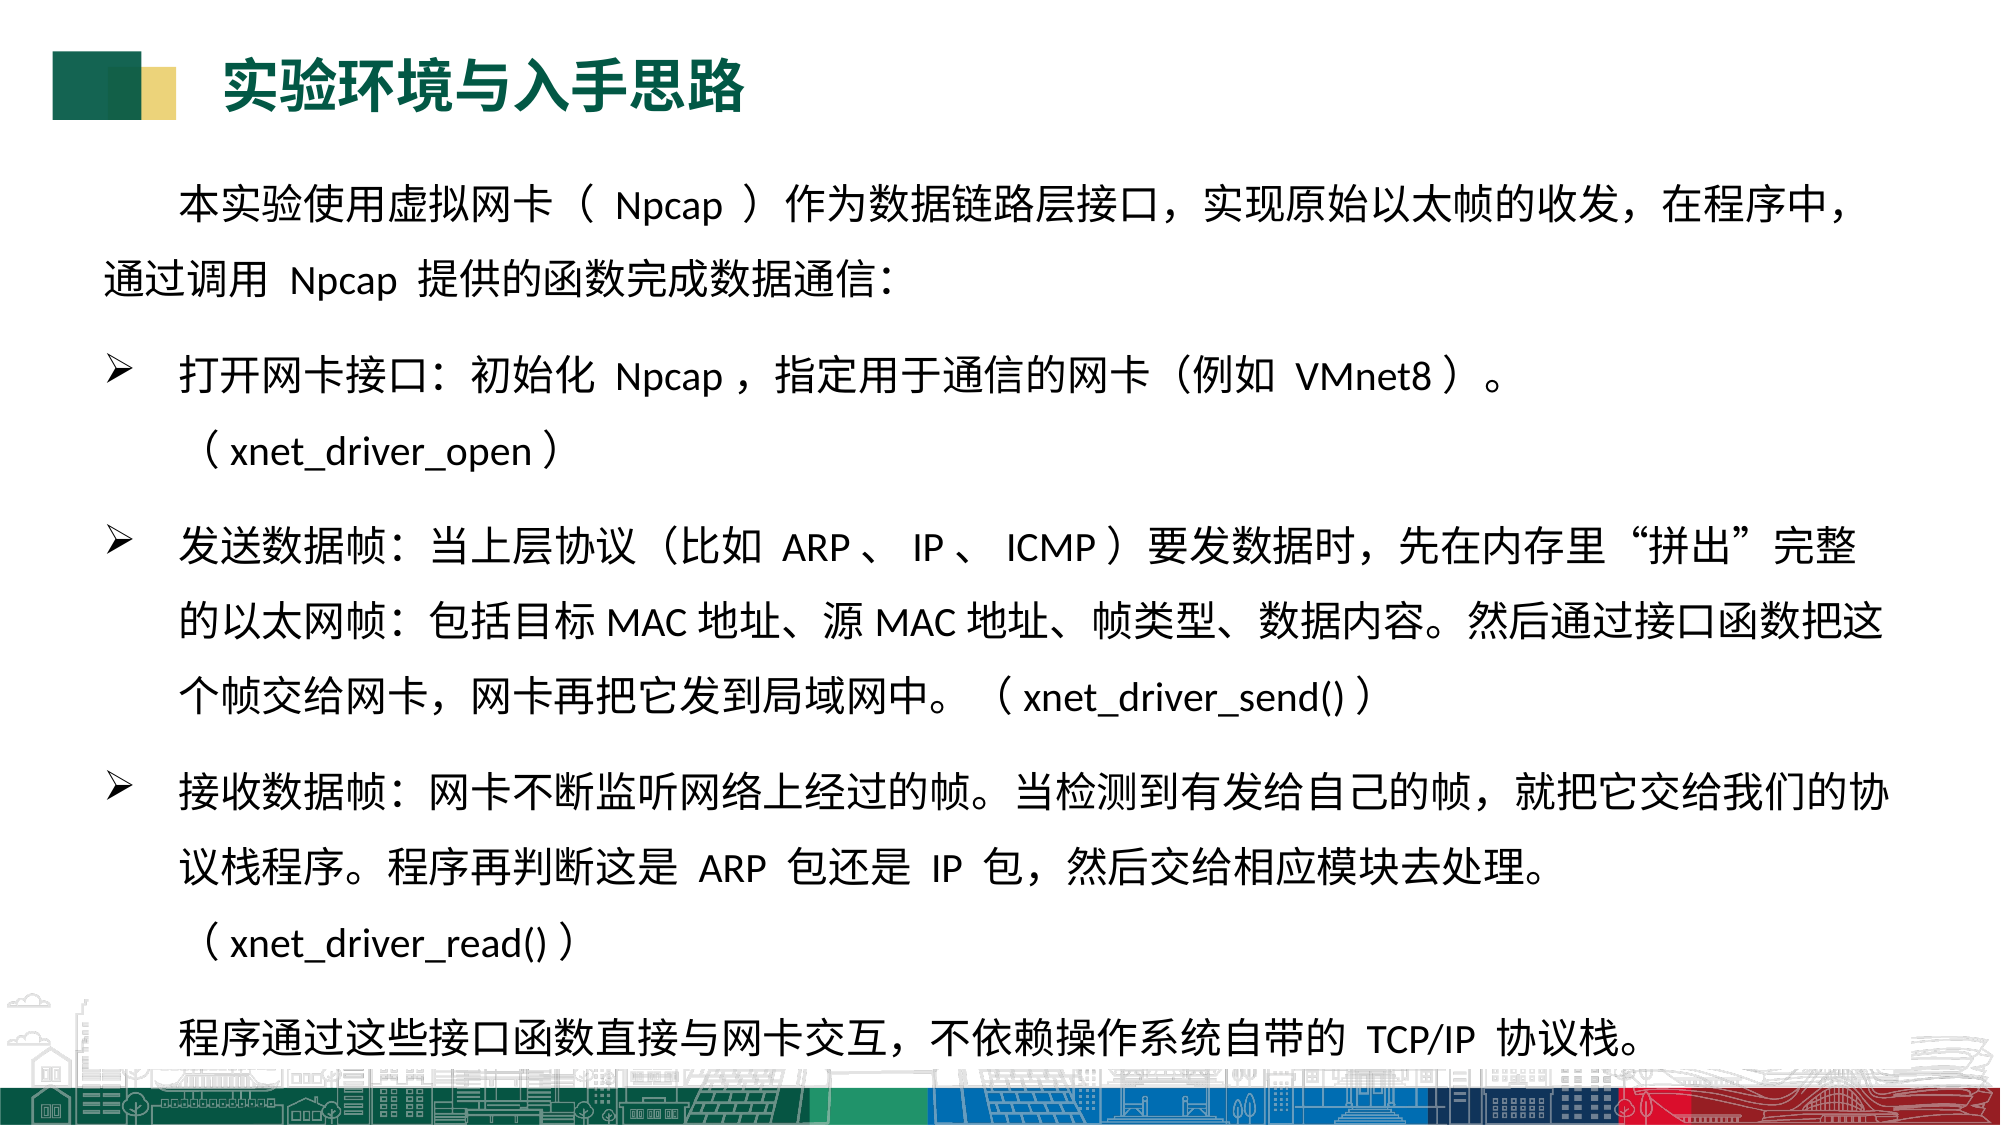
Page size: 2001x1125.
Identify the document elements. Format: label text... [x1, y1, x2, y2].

text_box 本实验使用虚拟网卡（ Npcap ）作为数据链路层接口，实现原始以太帧的收发，在程序中，通过调用 Npcap 提供的函数完成数据通信： 打开网卡接口：初始化 Npcap，指定用于通信的网卡（例如 VMnet8）。（xnet_driver_open） 发送数据帧：当上层协议（比如 ARP、IP、ICMP）要发数据时，先在内存里“拼出”完整的以太网帧：包括目标MAC地址、源MAC地址、帧类型、数据内容。然后通过接口函数把这个帧交给网卡，网卡再把它发到局域网中。（xnet_driver_send()） 接收数据帧：网卡不断监听网络上经过的帧。当检测到有发给自己的帧，就把它交给我们的协议栈程序。程序再判断这是 ARP 包还是 IP 包，然后交给相应模块去处理。（xnet_driver_read()） 程序通过这些接口函数直接与网卡交互，不依赖操作系统自带的 TCP/IP 协议栈。 [88, 145, 1912, 939]
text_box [69, 30, 157, 147]
text_box 实验环境与入手思路 [206, 50, 1927, 173]
picture [0, 0, 2001, 1125]
